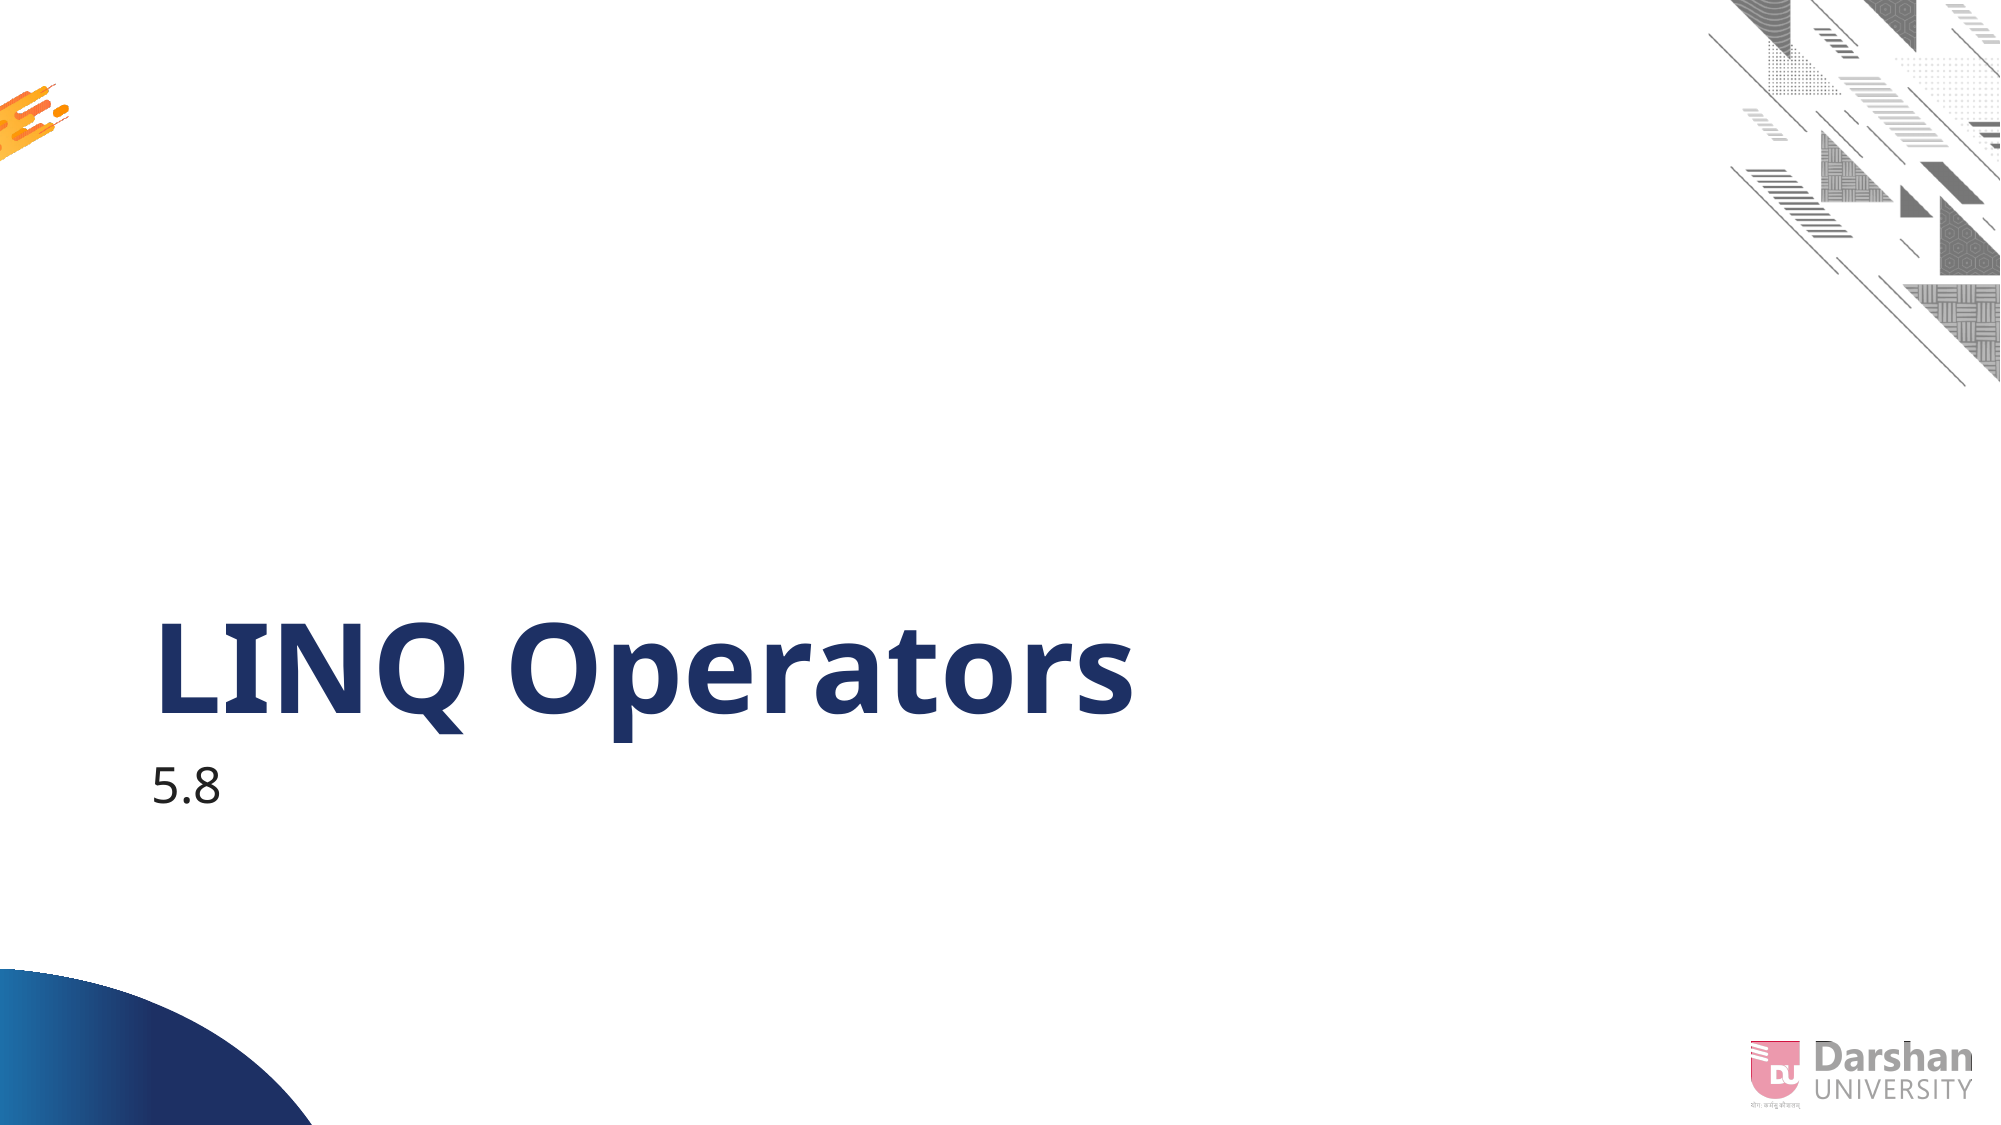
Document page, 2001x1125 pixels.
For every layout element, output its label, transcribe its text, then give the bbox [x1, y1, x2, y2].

table_cell CE [1751, 1041, 1972, 1109]
list 5.8 [136, 752, 1862, 999]
title LINQ Operators [136, 280, 1862, 749]
picture [0, 65, 90, 193]
